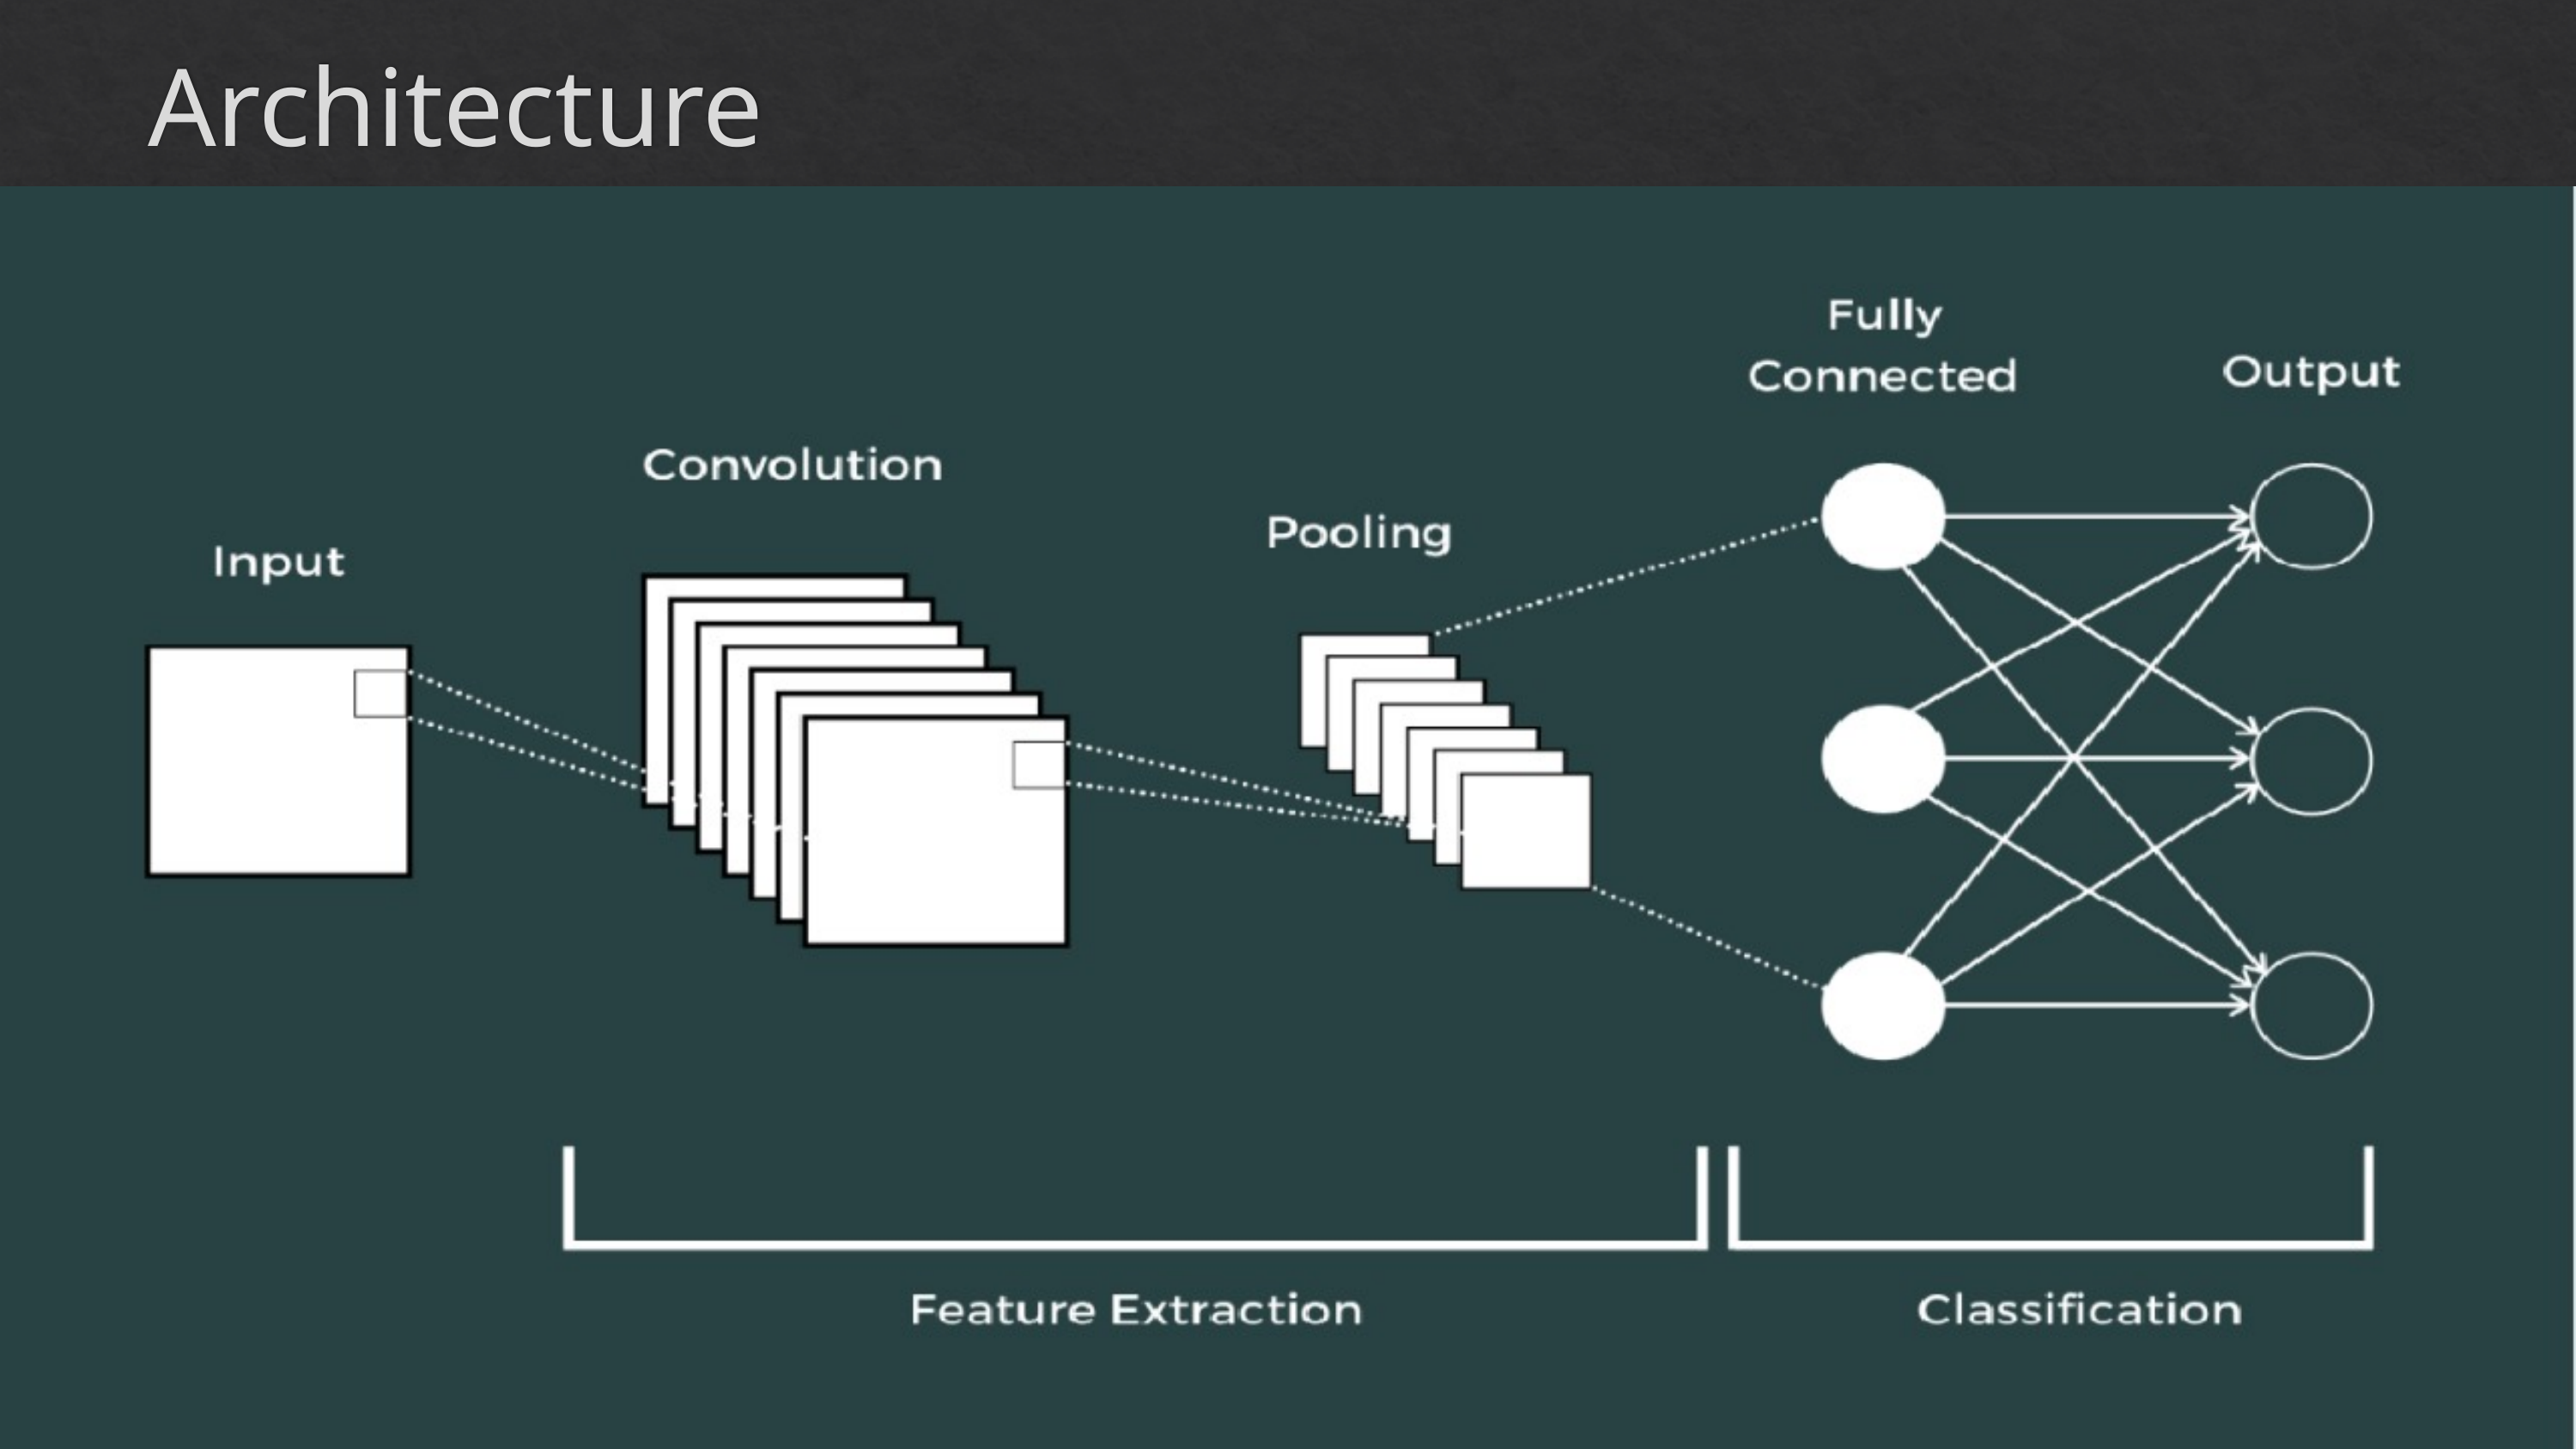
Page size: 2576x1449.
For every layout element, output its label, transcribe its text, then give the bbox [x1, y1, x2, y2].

title Architecture [81, 0, 832, 180]
picture [0, 186, 2576, 1449]
